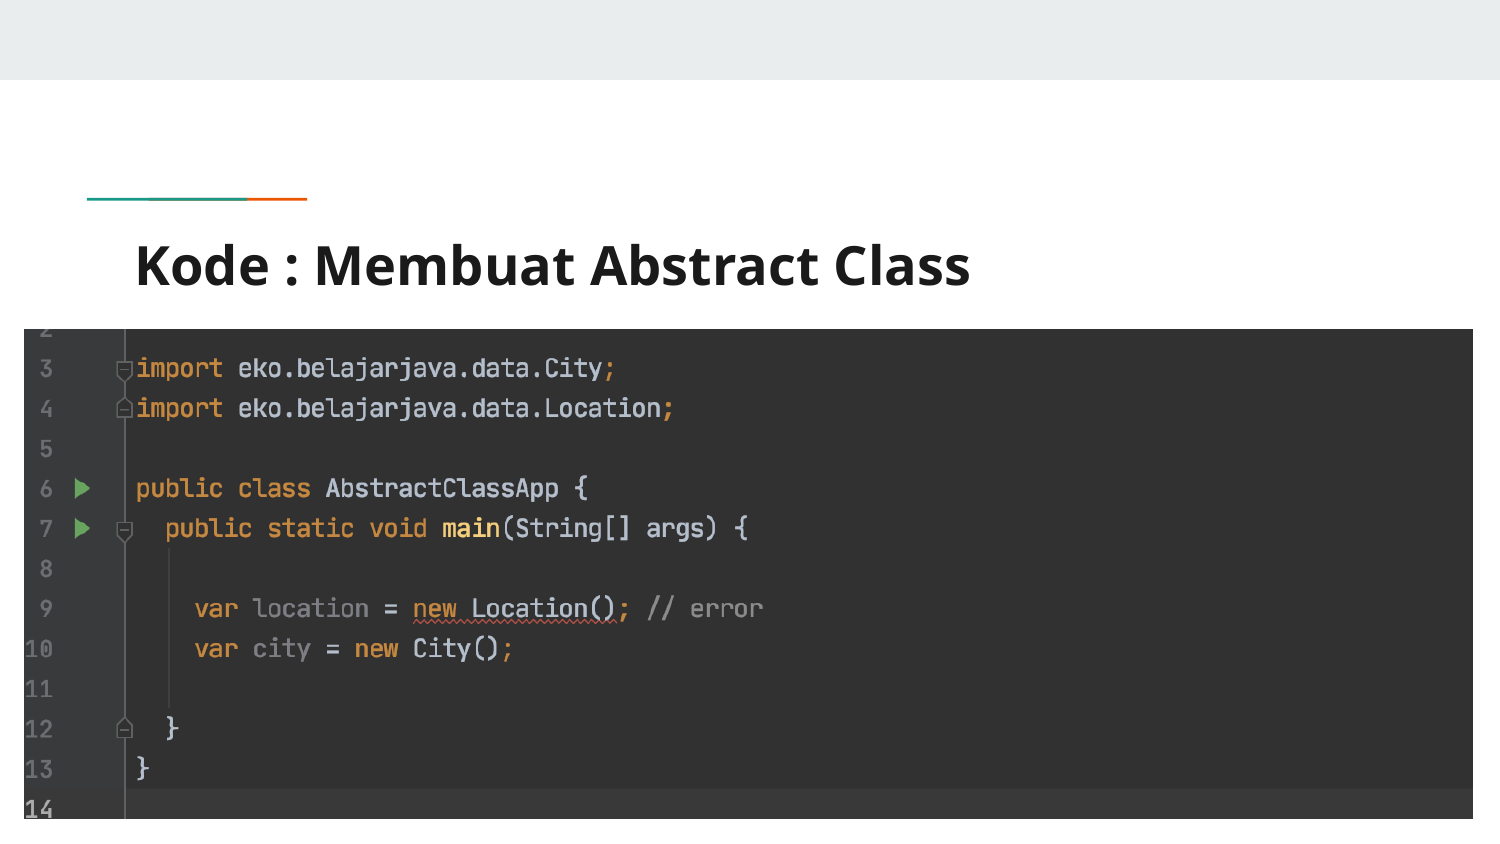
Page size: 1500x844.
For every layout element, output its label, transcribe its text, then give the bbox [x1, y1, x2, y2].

picture [24, 328, 1473, 819]
title Kode : Membuat Abstract Class [119, 216, 1381, 305]
